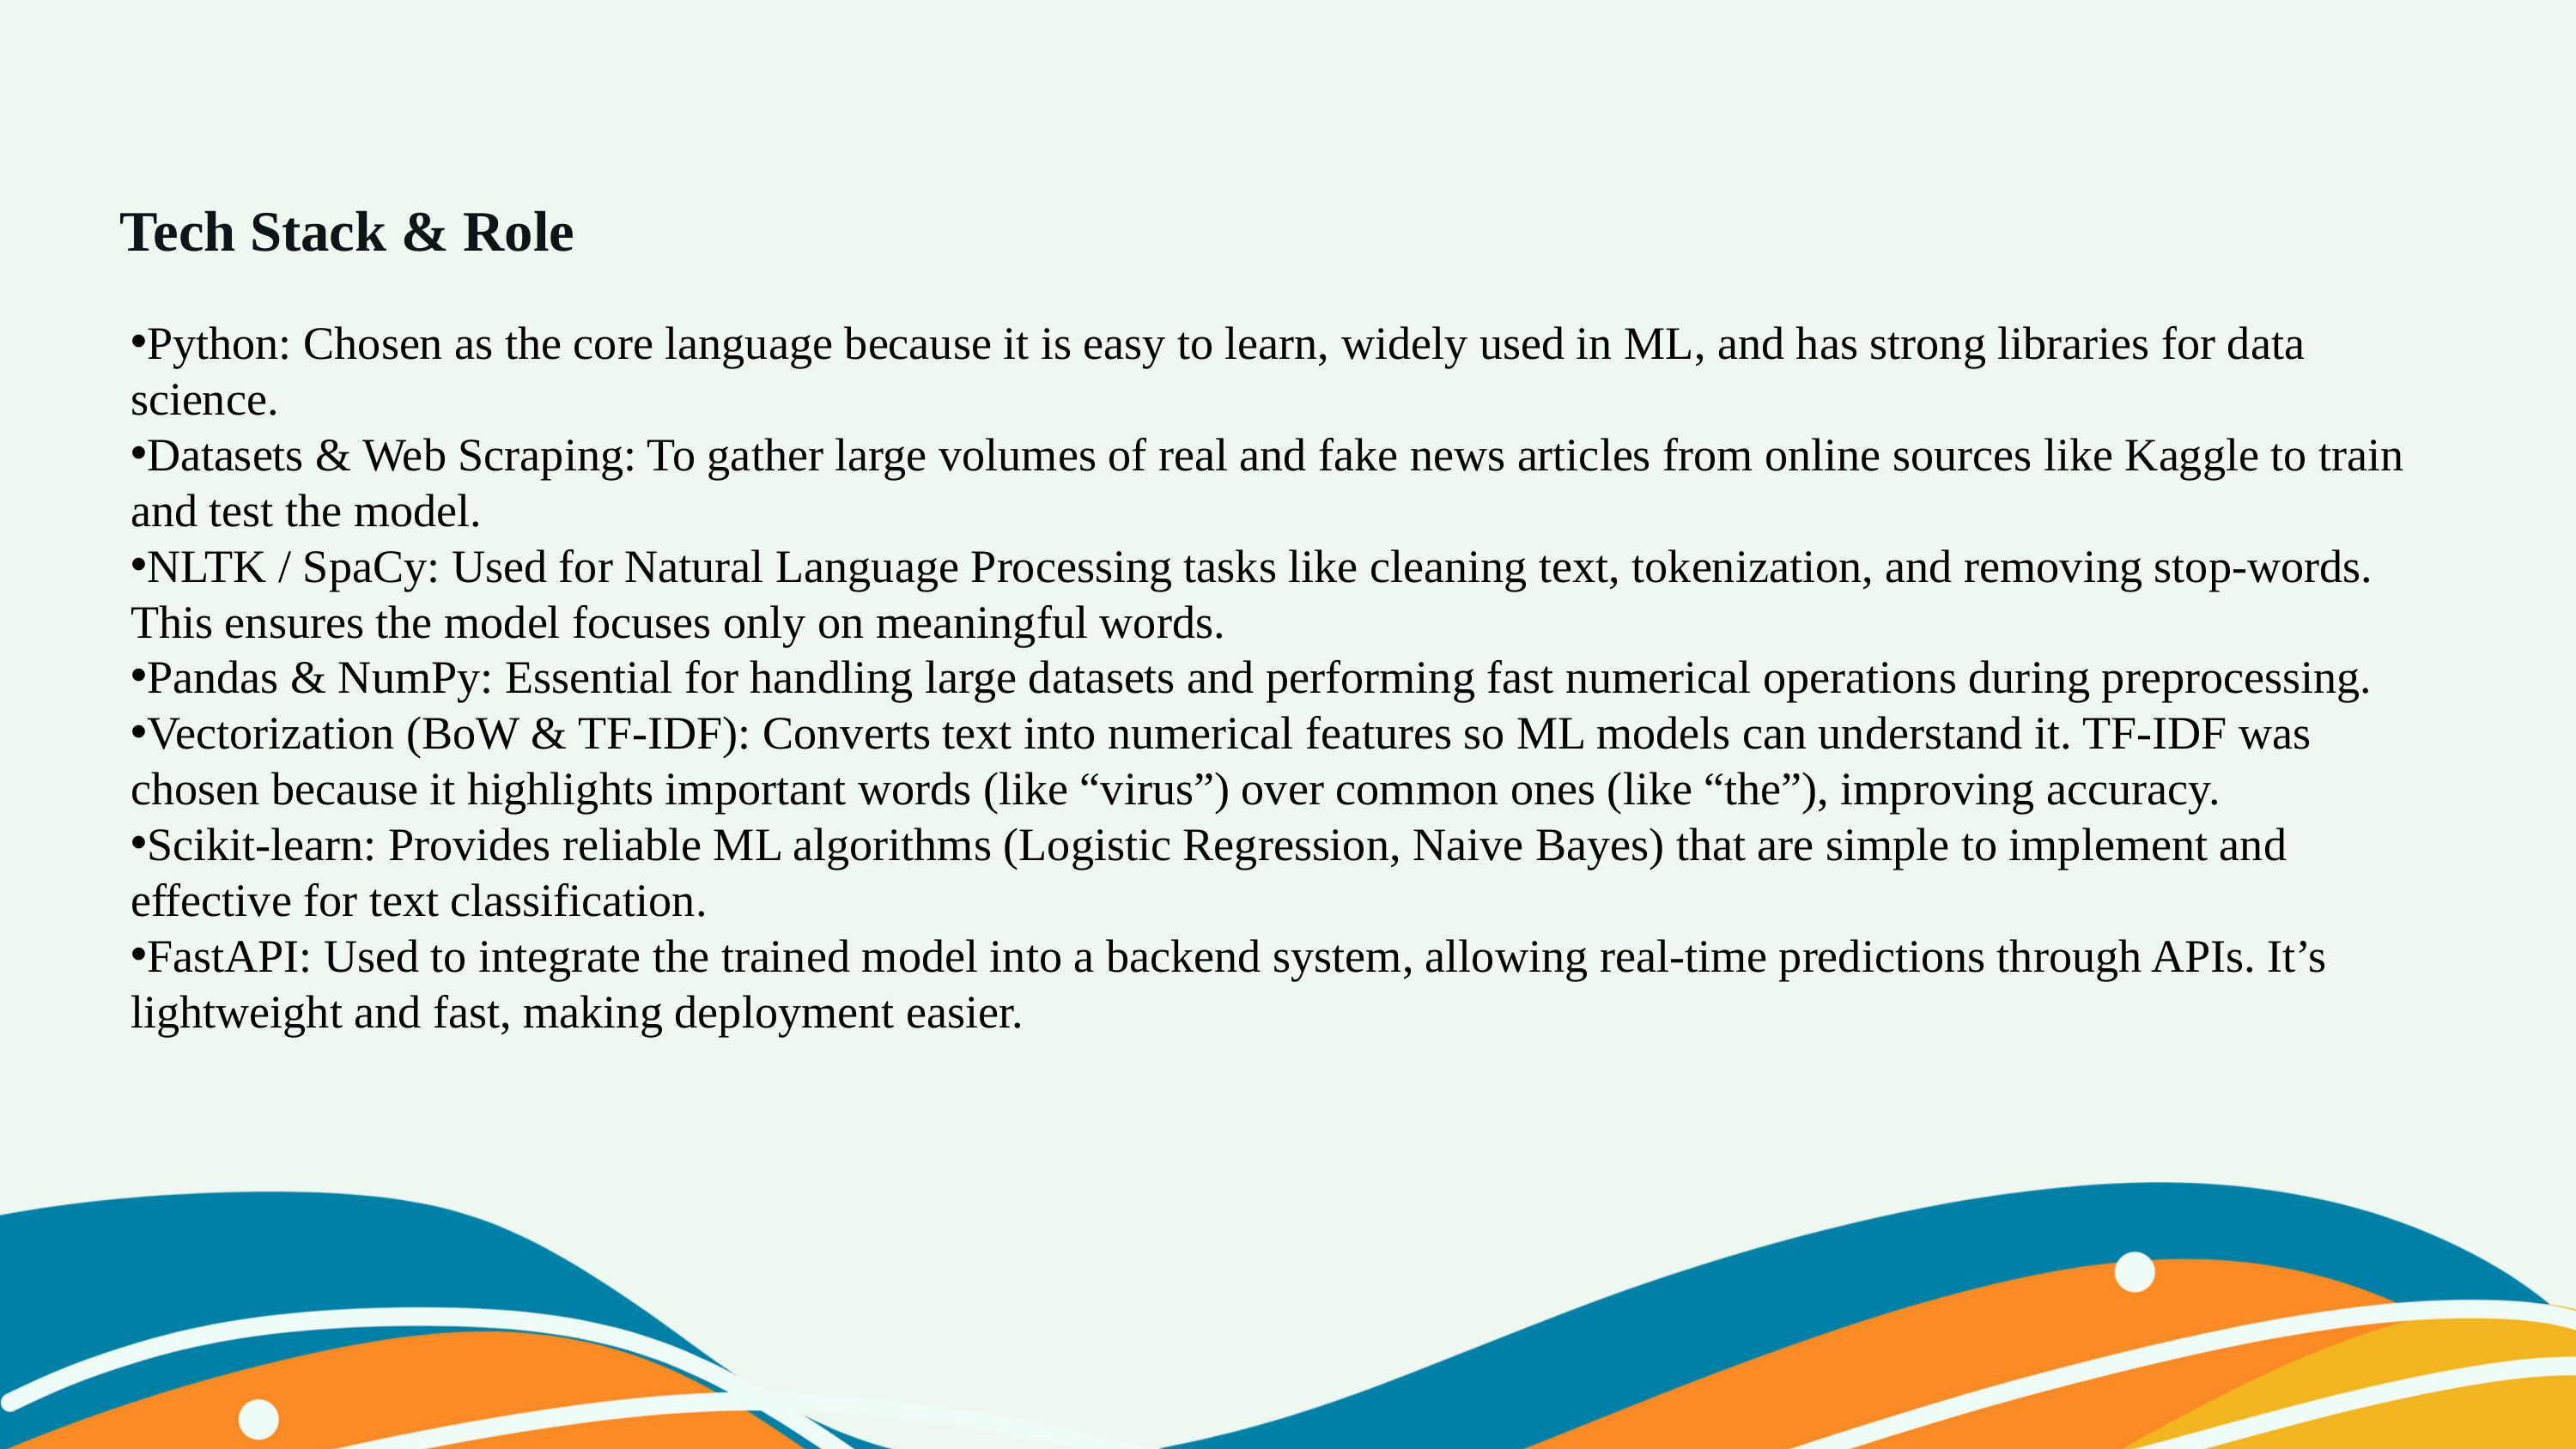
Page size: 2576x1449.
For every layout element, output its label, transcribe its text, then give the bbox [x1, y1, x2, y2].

text_box Python: Chosen as the core language because it is easy to learn, widely used in ML, and has strong libraries for data science. Datasets & Web Scraping: To gather large volumes of real and fake news articles from online sources like Kaggle to train and test the model. NLTK / SpaCy: Used for Natural Language Processing tasks like cleaning text, tokenization, and removing stop‑words. This ensures the model focuses only on meaningful words. Pandas & NumPy: Essential for handling large datasets and performing fast numerical operations during preprocessing. Vectorization (BoW & TF‑IDF): Converts text into numerical features so ML models can understand it. TF‑IDF was chosen because it highlights important words (like “virus”) over common ones (like “the”), improving accuracy. Scikit‑learn: Provides reliable ML algorithms (Logistic Regression, Naive Bayes) that are simple to implement and effective for text classification. FastAPI: Used to integrate the trained model into a backend system, allowing real‑time predictions through APIs. It’s lightweight and fast, making deployment easier. [118, 235, 2422, 1134]
text_box Tech Stack & Role [106, 187, 1346, 264]
text_box [0, 1182, 2576, 1449]
